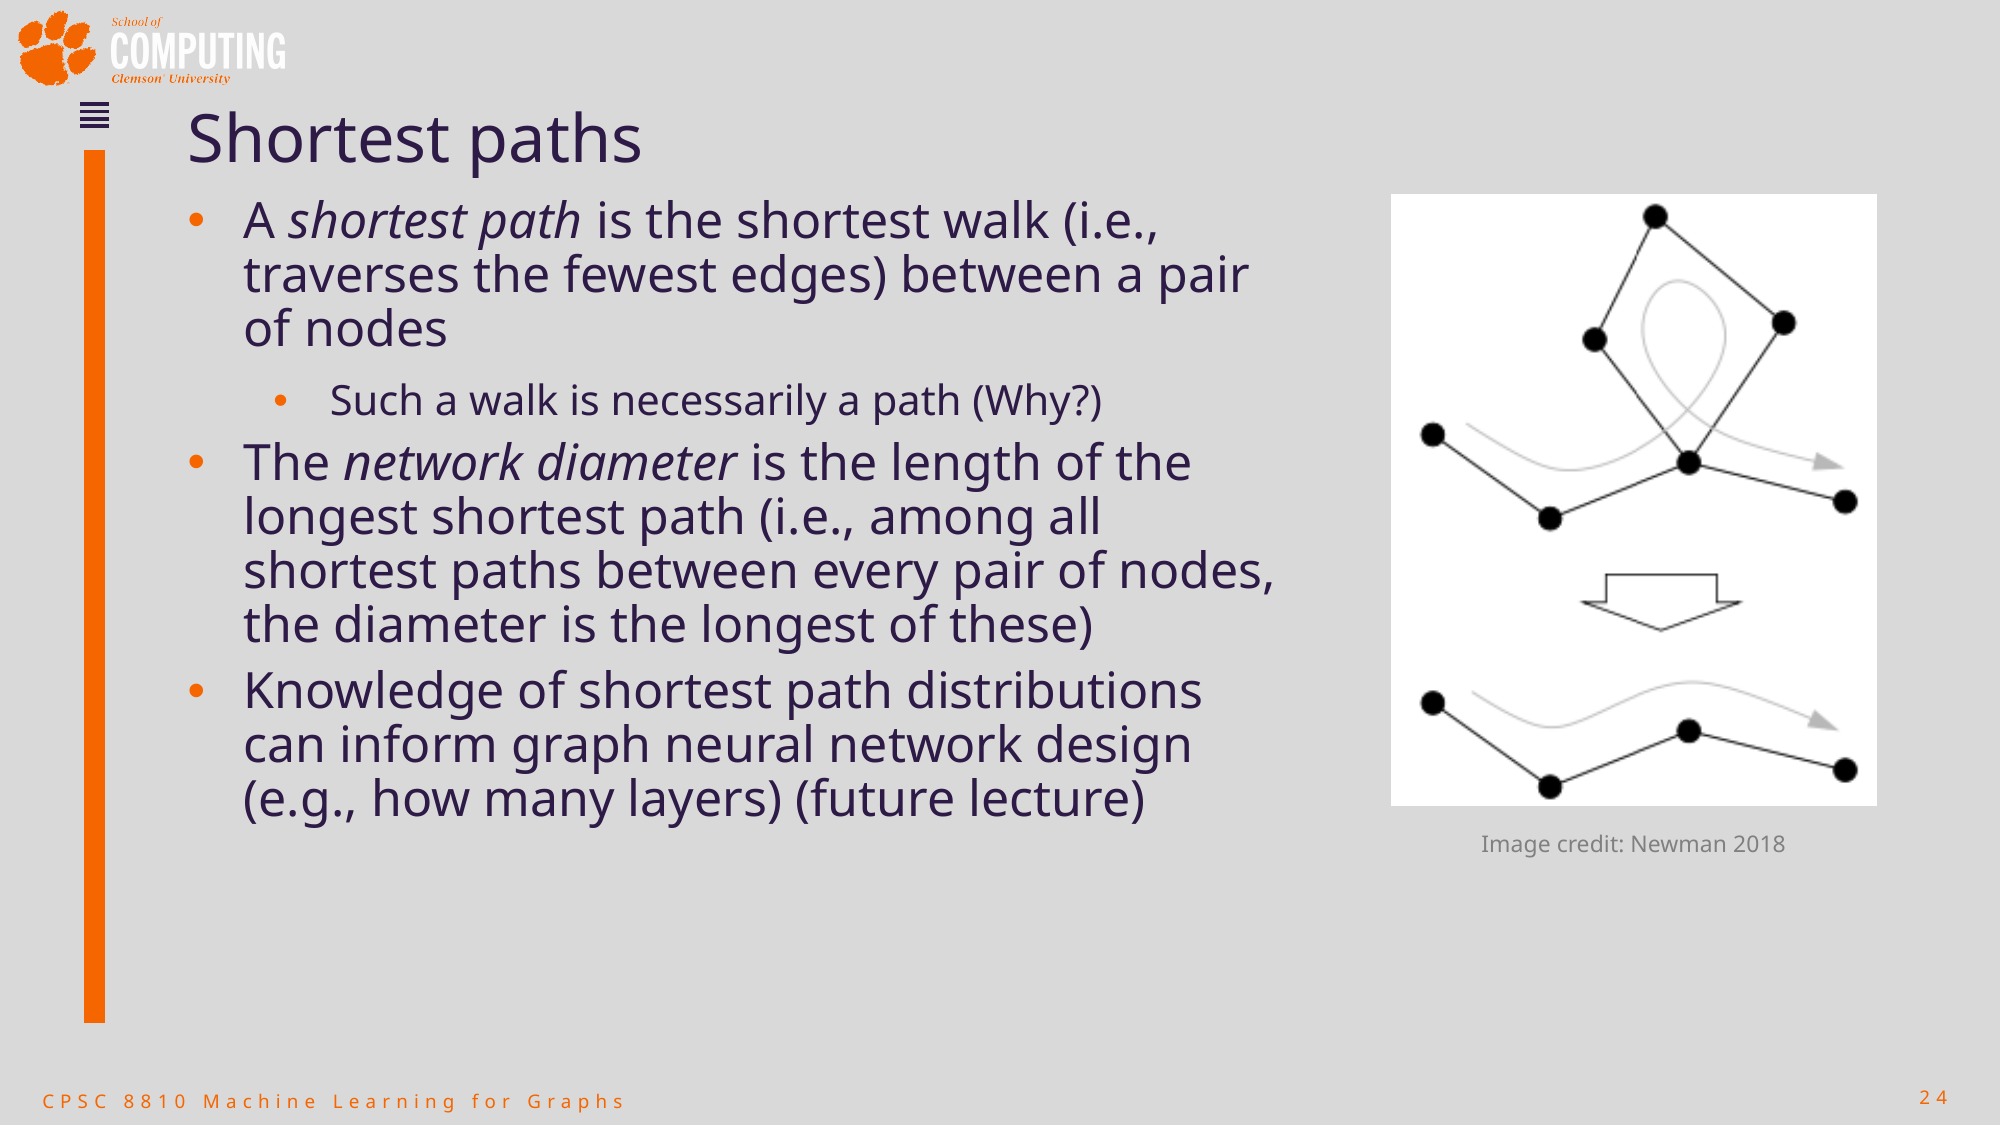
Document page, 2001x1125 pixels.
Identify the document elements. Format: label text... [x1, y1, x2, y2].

list A shortest path is the shortest walk (i.e., traverses the fewest edges) between a pair of nodes Such a walk is necessarily a path (Why?) The network diameter is the length of the longest shortest path (i.e., among all shortest paths between every pair of nodes, the diameter is the longest of these) Knowledge of shortest path distributions can inform graph neural network design (e.g., how many layers) (future lecture) [187, 195, 1279, 1020]
text_box Image credit: Newman 2018 [1466, 822, 1802, 865]
title Shortest paths [187, 104, 1913, 178]
picture [18, 10, 285, 86]
picture [1391, 194, 1877, 806]
